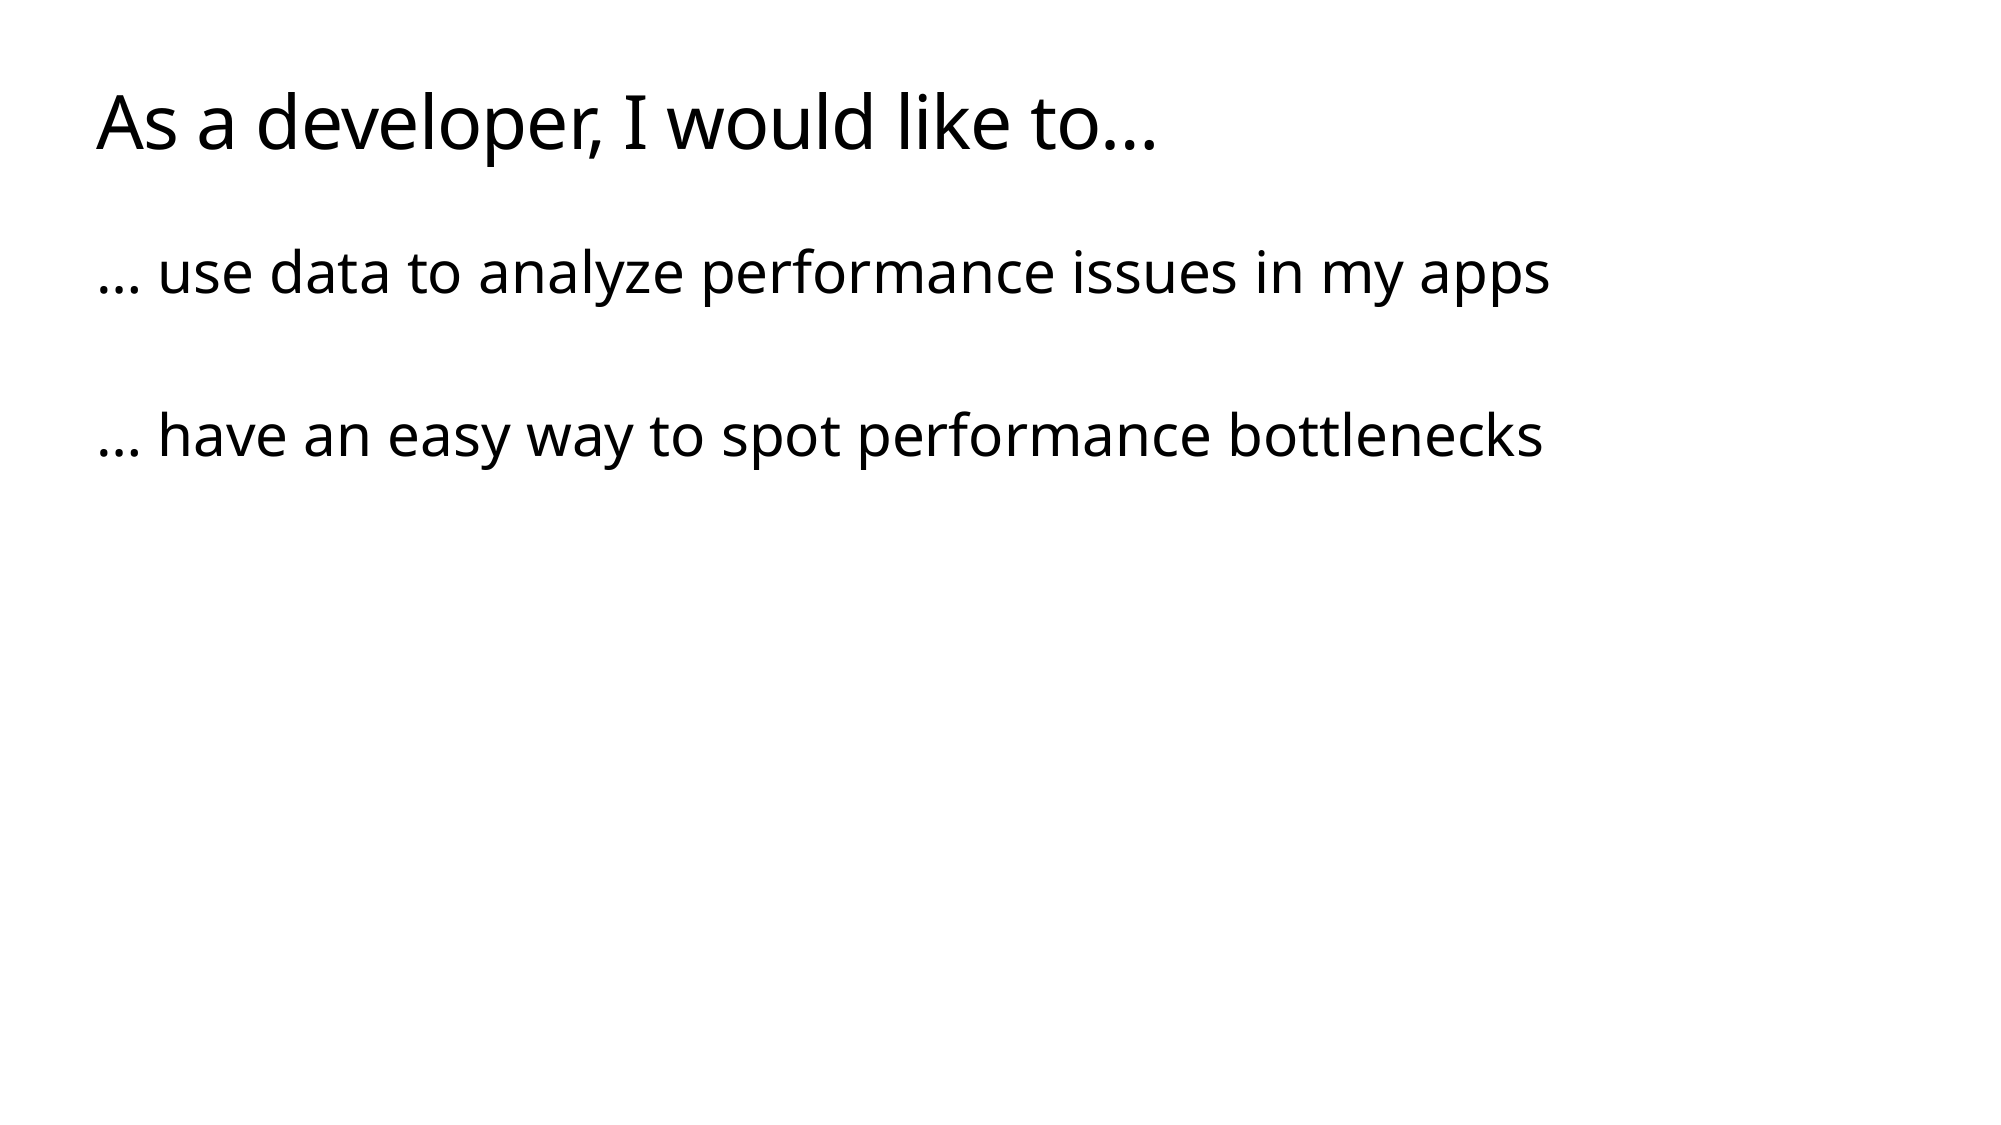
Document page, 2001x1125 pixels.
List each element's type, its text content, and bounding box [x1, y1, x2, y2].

title As a developer, I would like to… [96, 75, 1904, 166]
list … use data to analyze performance issues in my apps … have an easy way to spot performance bottlenecks [96, 235, 1904, 476]
